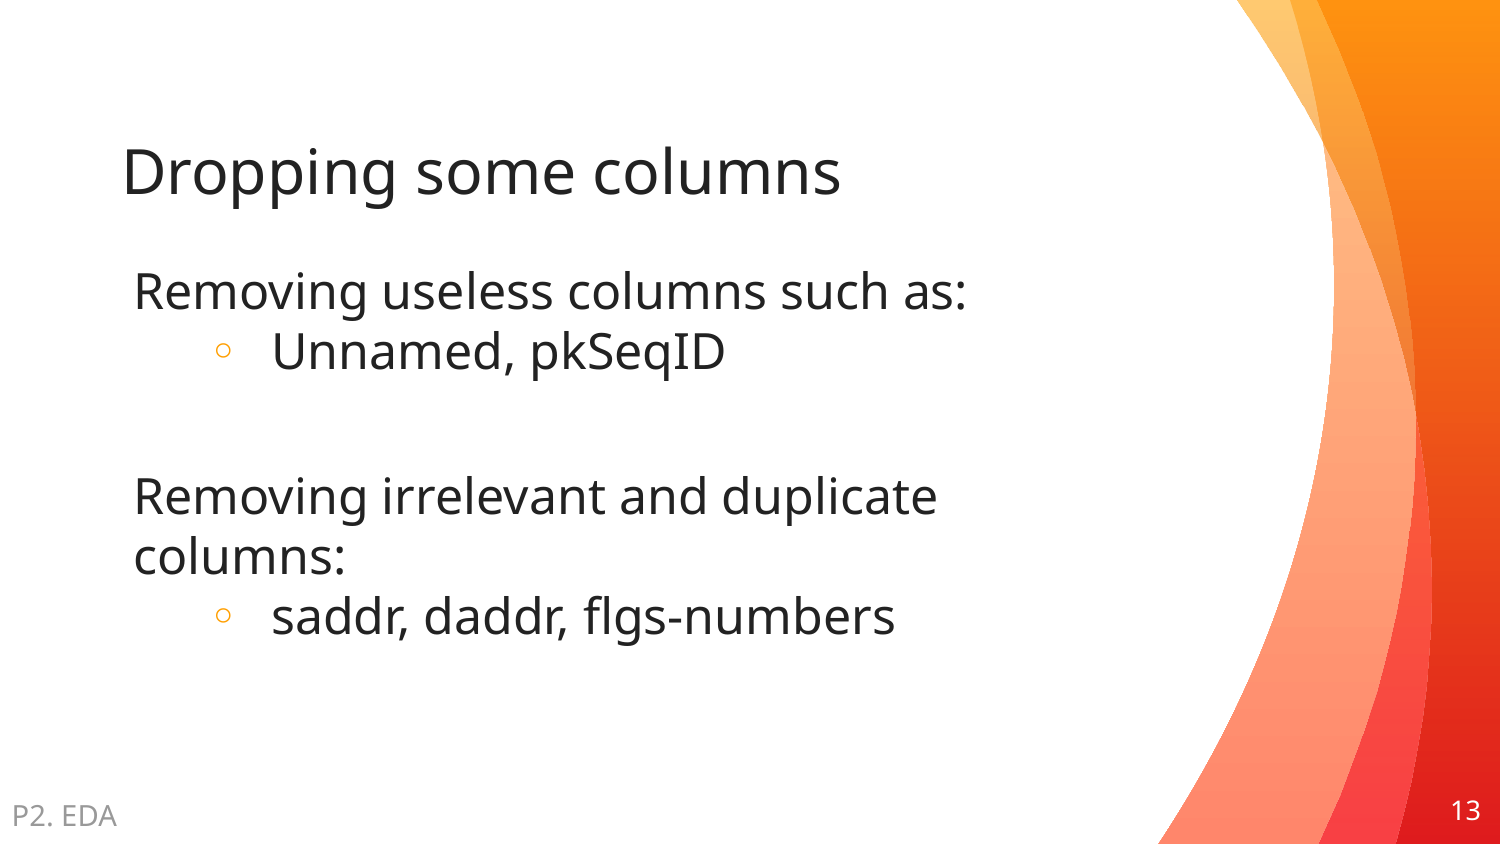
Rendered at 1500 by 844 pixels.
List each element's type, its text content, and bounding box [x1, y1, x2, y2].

slide_number 13 [1391, 779, 1482, 844]
text_box P2. EDA [11, 779, 706, 832]
title Dropping some columns [121, 84, 1111, 207]
list Removing useless columns such as: Unnamed, pkSeqID Removing irrelevant and duplicate columns: saddr, daddr, flgs-numbers [121, 259, 1111, 759]
